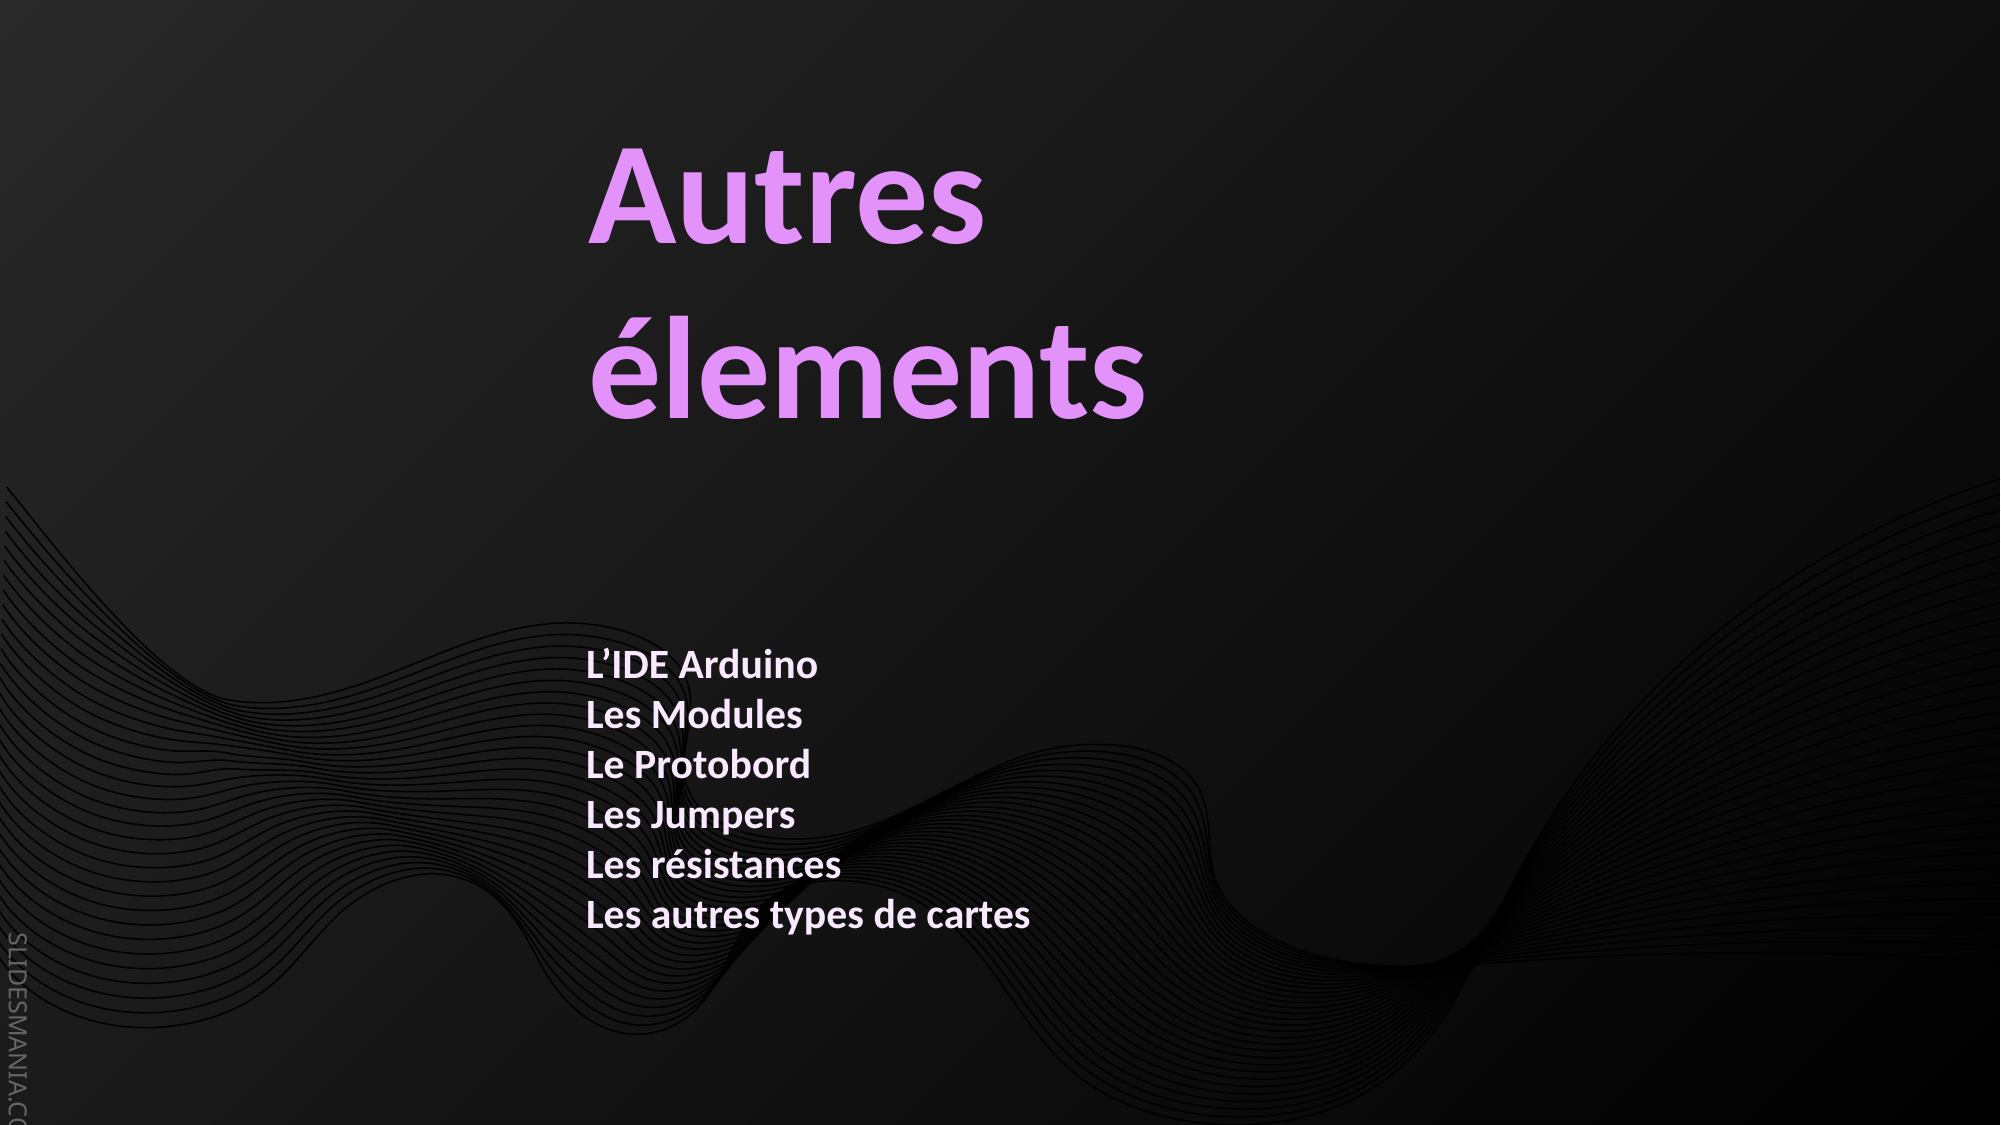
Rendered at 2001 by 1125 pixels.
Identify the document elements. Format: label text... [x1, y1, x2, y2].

text_box L’IDE Arduino Les Modules Le Protobord Les Jumpers Les résistances Les autres types de cartes [571, 629, 1047, 995]
title Autres élements [568, 78, 1512, 363]
